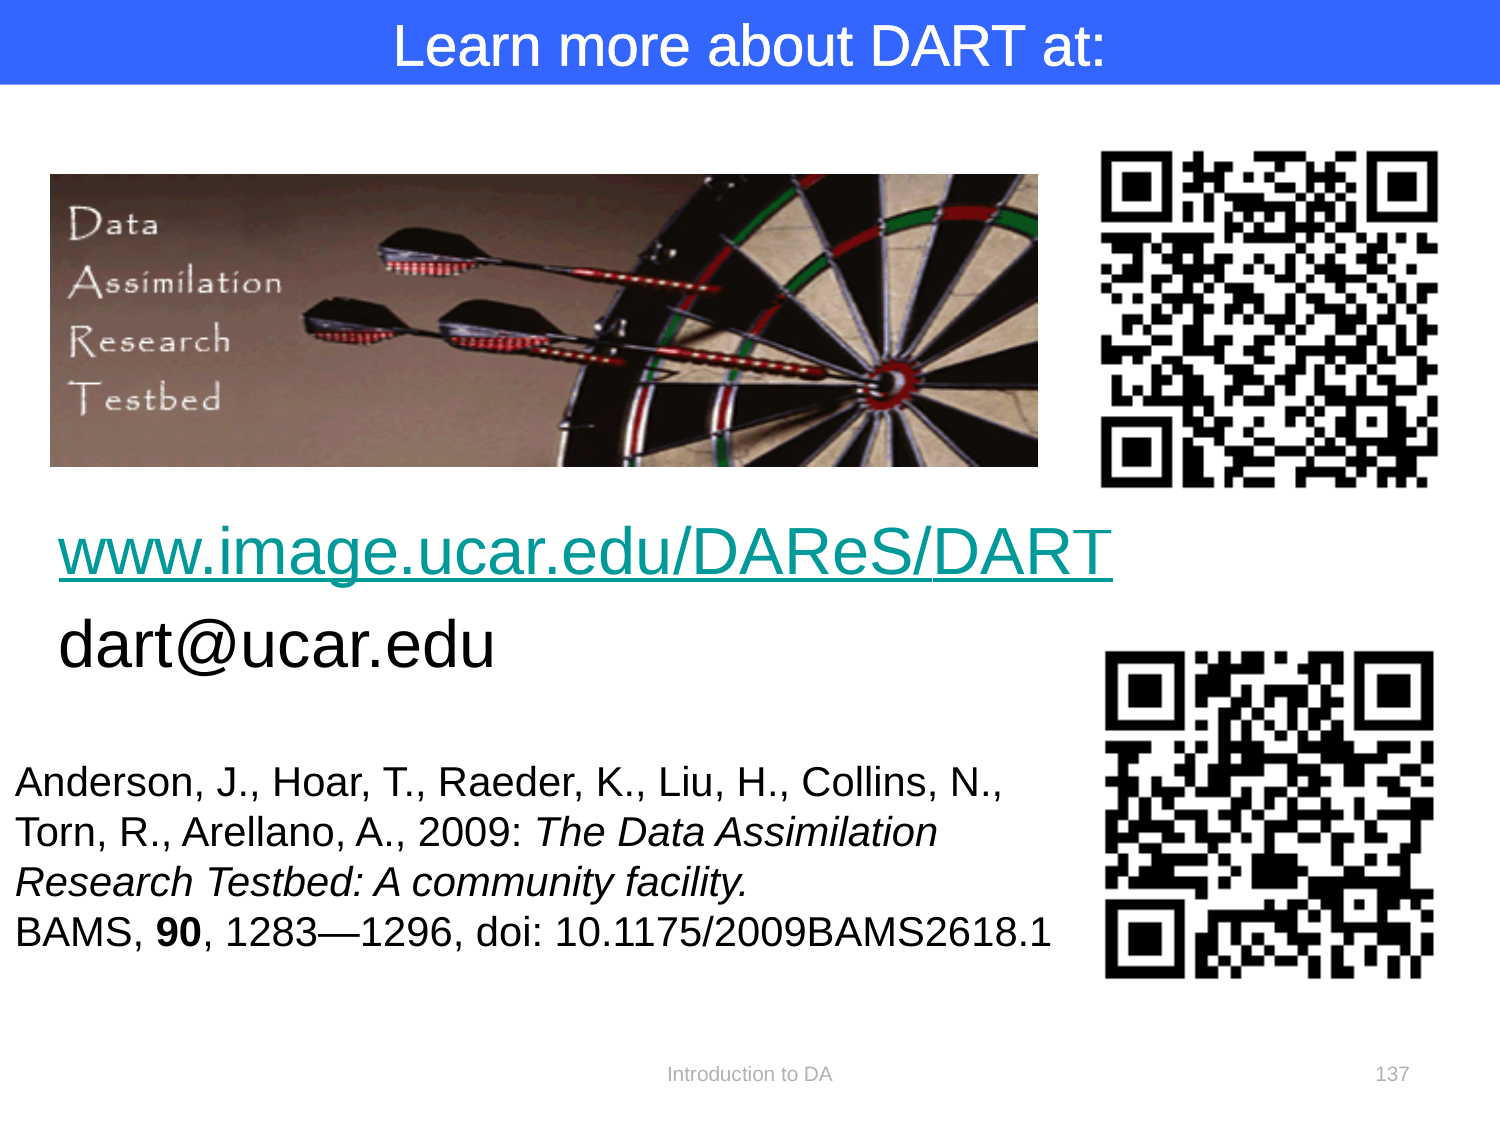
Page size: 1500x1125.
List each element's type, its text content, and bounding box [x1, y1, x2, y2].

slide_number 137 [1074, 1042, 1425, 1103]
text_box Anderson, J., Hoar, T., Raeder, K., Liu, H., Collins, N., Torn, R., Arellano, A., 2009: The Data Assimilation Research Testbed: A community facility. BAMS, 90, 1283—1296, doi: 10.1175/2009BAMS2618.1 [0, 747, 1057, 1023]
picture [49, 174, 1038, 468]
text_box Learn more about DART at: [0, 0, 1500, 85]
text_box www.image.ucar.edu/DAReS/DART dart@ucar.edu [43, 500, 1457, 613]
picture [1062, 607, 1480, 1026]
picture [1062, 112, 1480, 530]
footer Introduction to DA [512, 1042, 988, 1103]
